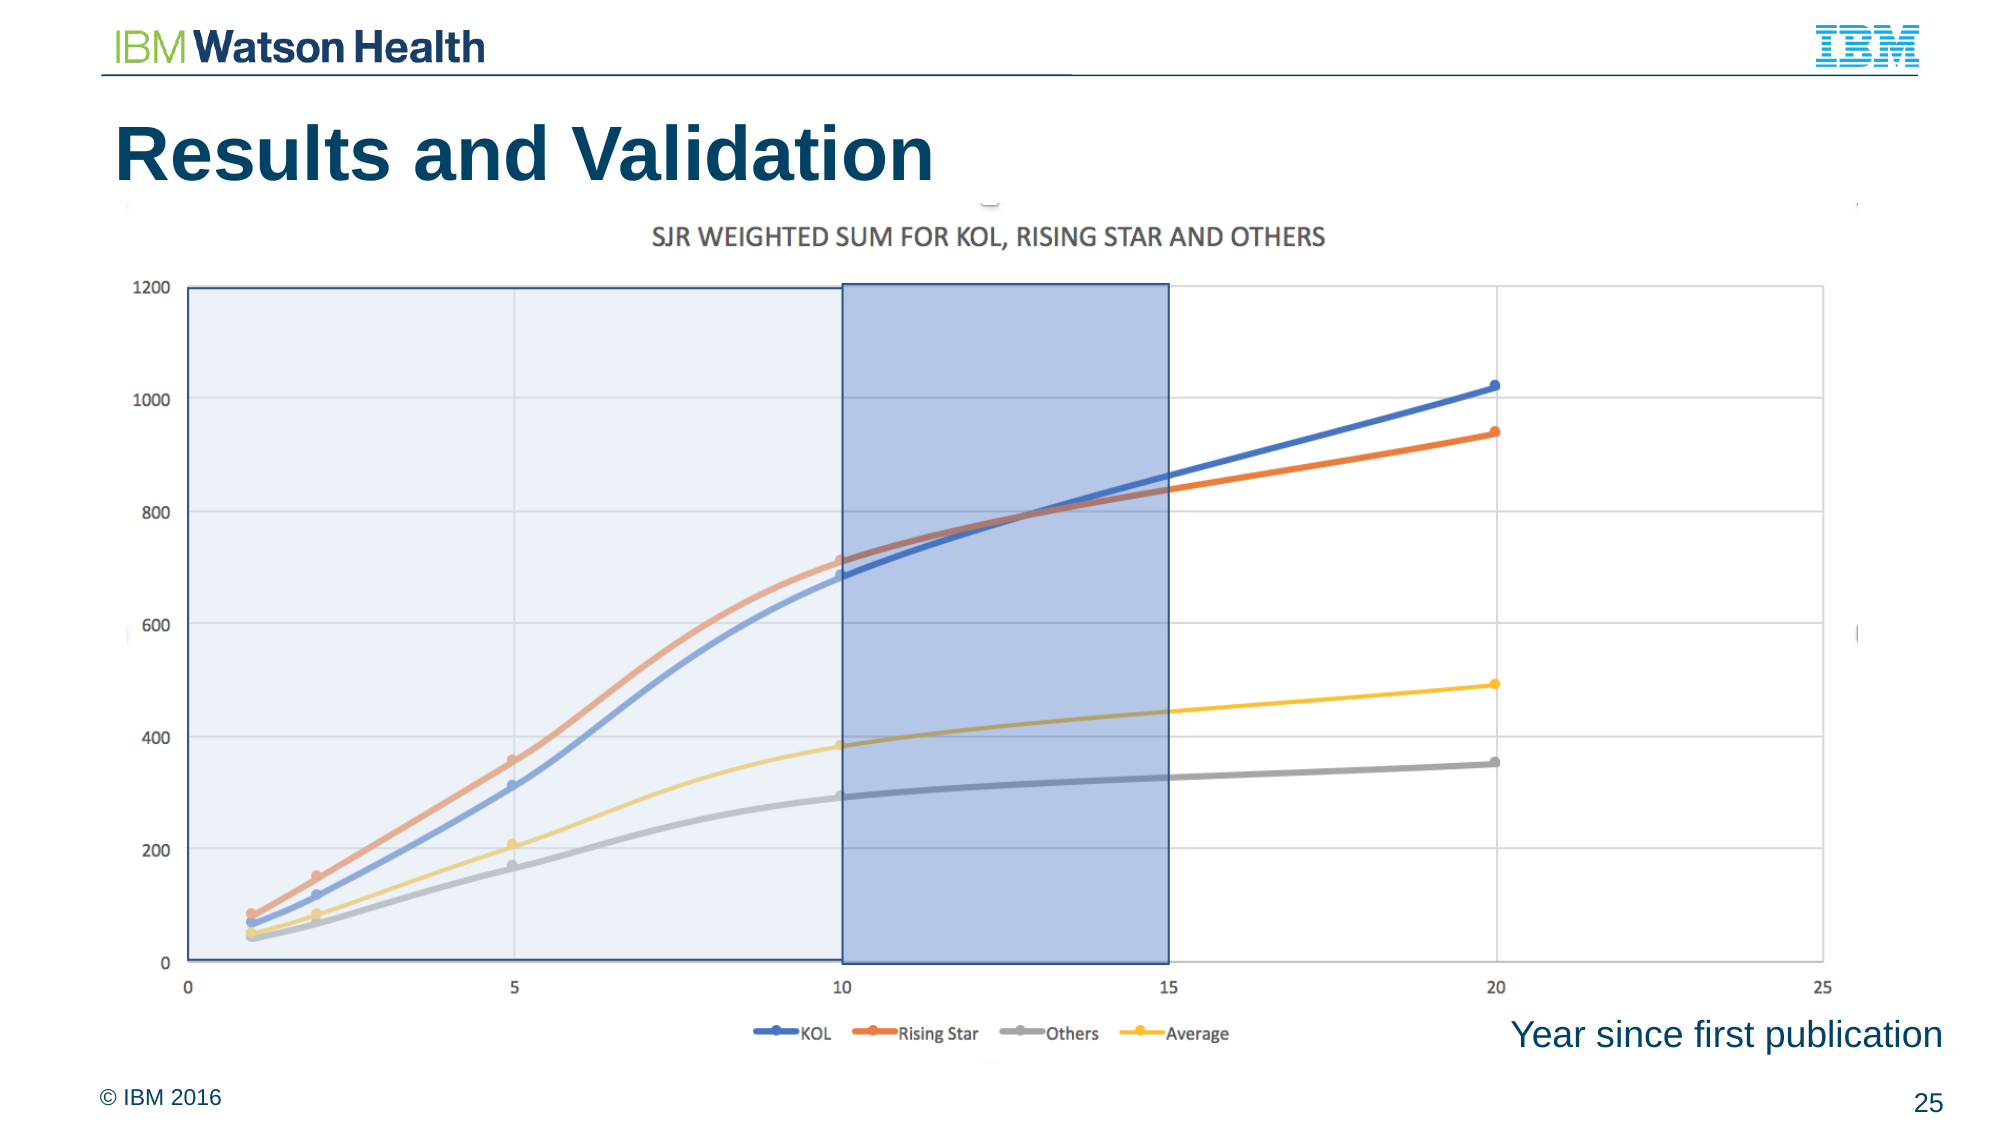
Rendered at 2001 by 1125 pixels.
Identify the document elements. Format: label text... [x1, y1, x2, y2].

picture [126, 202, 1859, 1064]
title Results and Validation [99, 96, 1900, 196]
picture [116, 30, 484, 63]
text_box Year since first publication [1861, 1003, 2000, 1063]
picture [1816, 25, 1919, 67]
